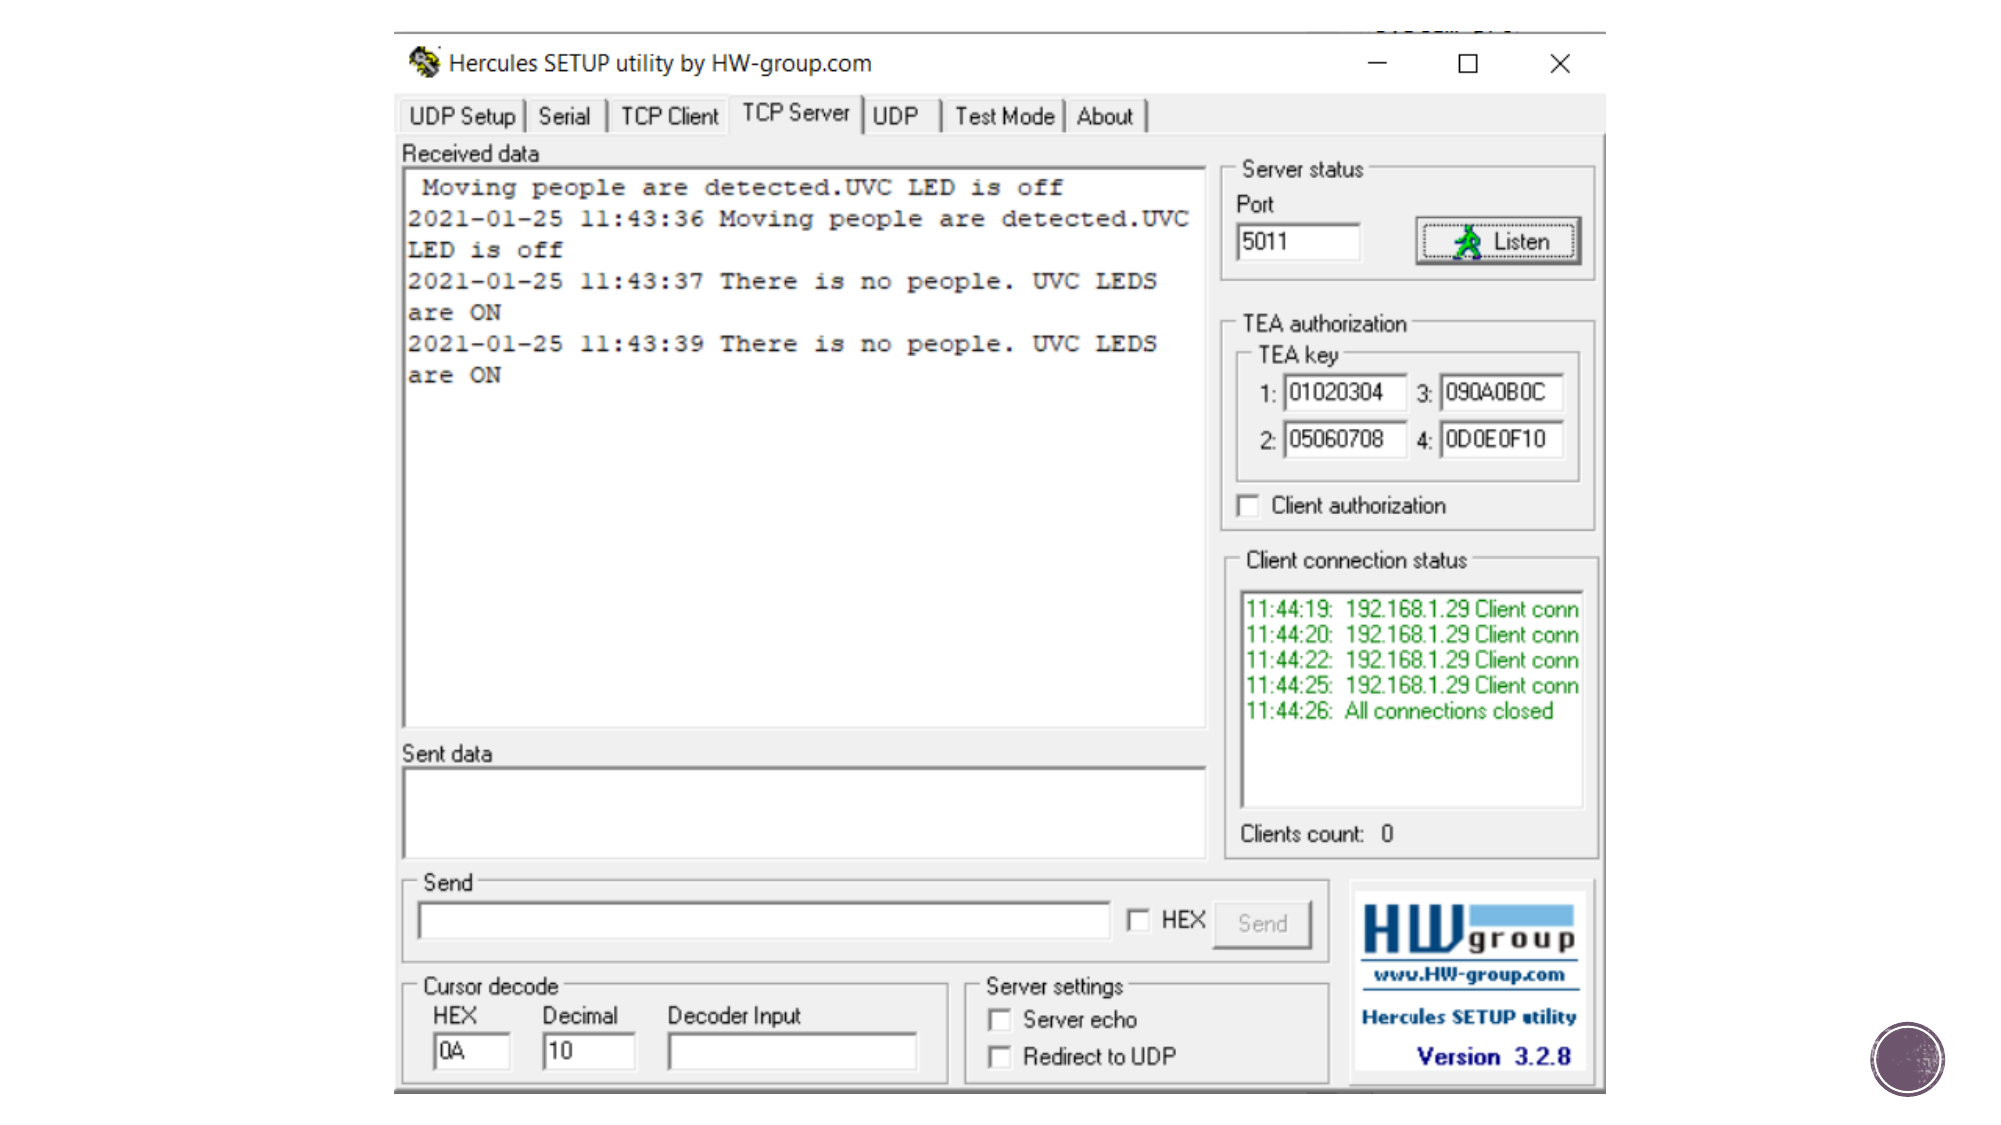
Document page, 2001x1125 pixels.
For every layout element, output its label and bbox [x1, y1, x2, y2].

picture [394, 31, 1606, 1094]
